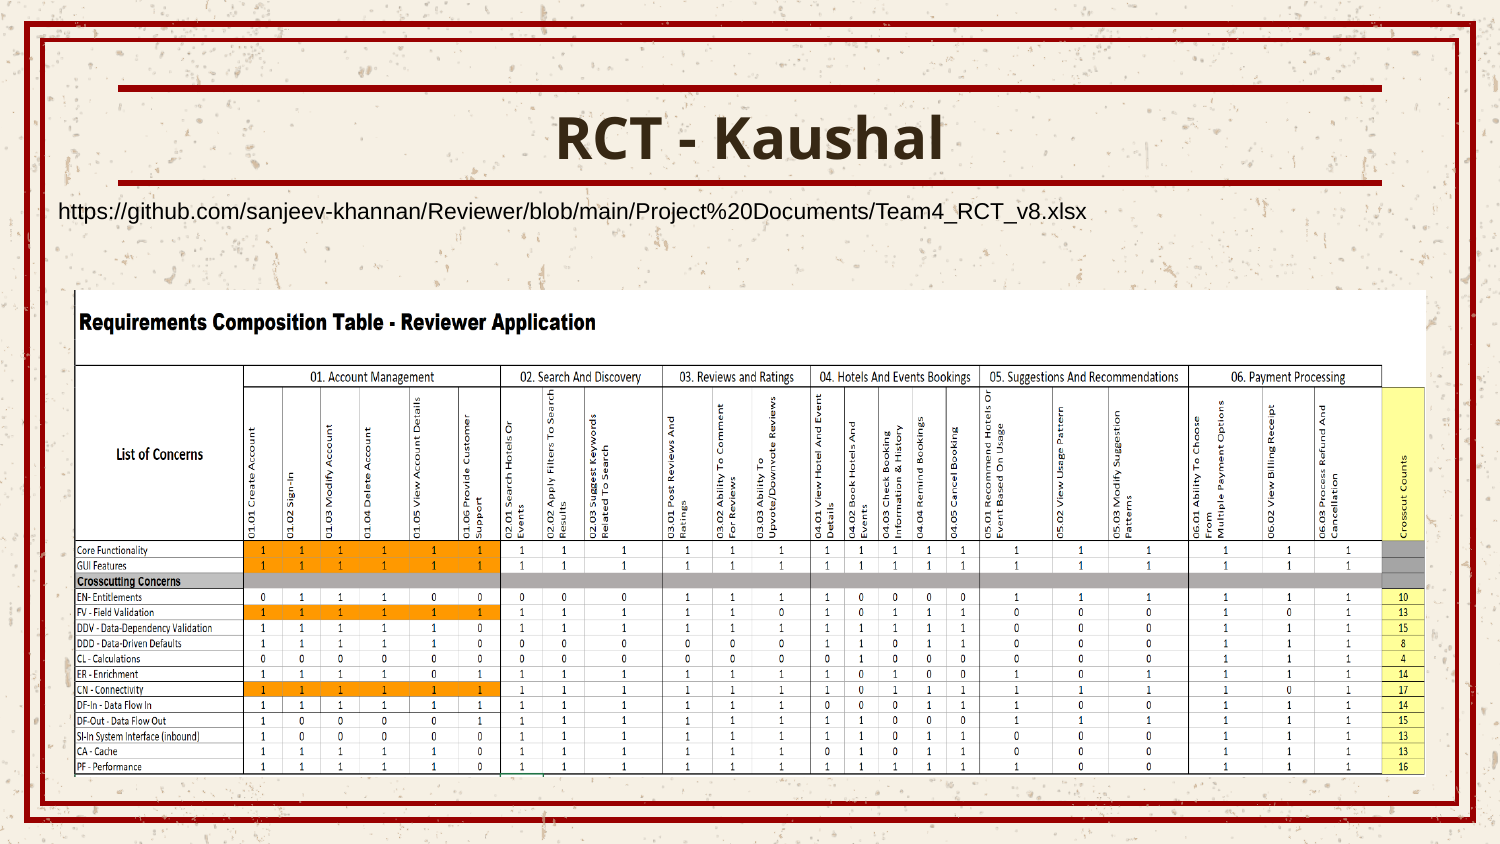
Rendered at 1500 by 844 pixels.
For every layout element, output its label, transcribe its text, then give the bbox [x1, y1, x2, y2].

picture [1, 1, 1500, 844]
title RCT - Kaushal [118, 88, 1382, 182]
text_box https://github.com/sanjeev-khannan/Reviewer/blob/main/Project%20Documents/Team4_RCT_v8.xlsx [43, 182, 1457, 238]
